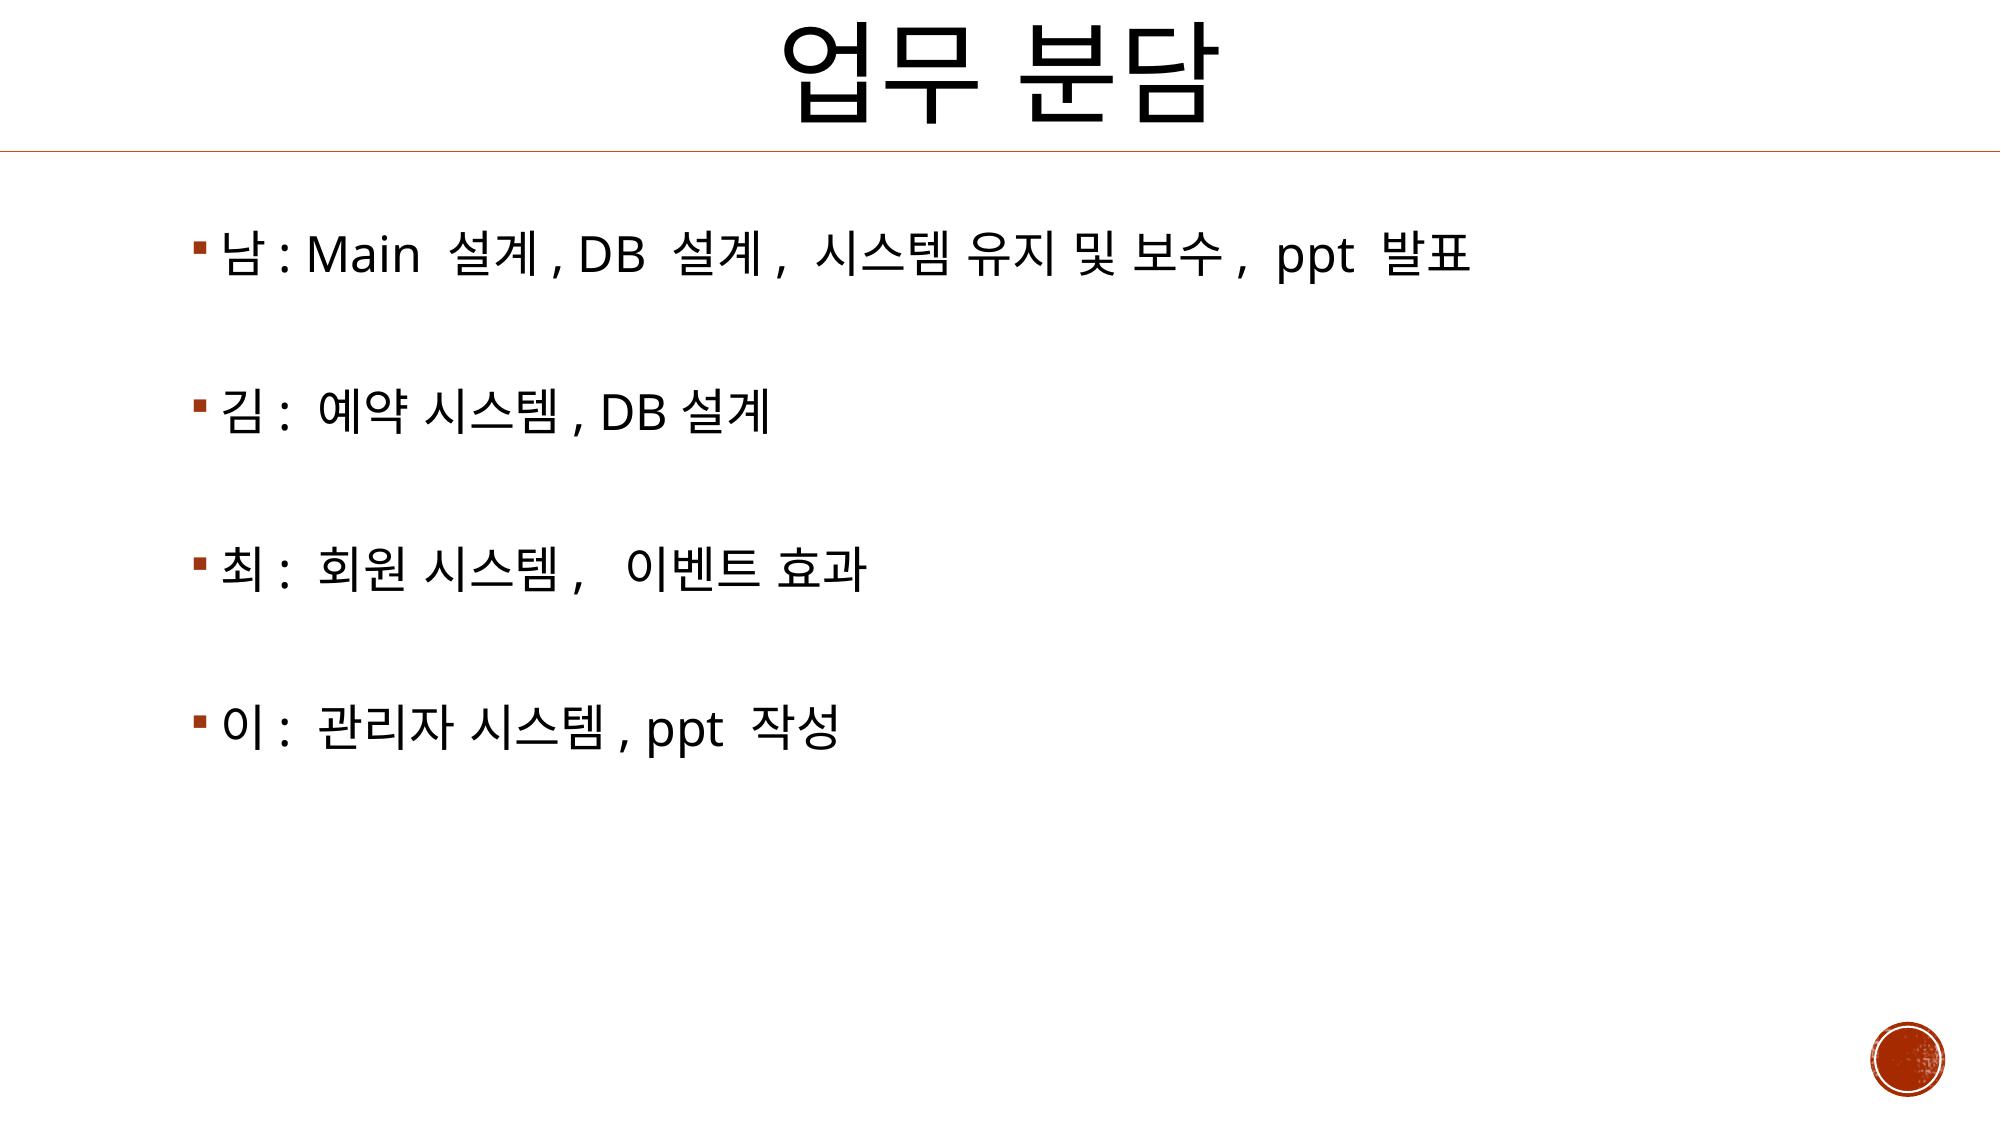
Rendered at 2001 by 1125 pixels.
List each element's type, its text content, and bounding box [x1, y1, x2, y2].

list 남: Main 설계, DB 설계, 시스템 유지 및 보수, ppt 발표 김: 예약 시스템, DB설계 최: 회원 시스템, 이벤트 효과 이: 관리자 시스템, ppt 작성 [175, 222, 1826, 1013]
title 업무 분담 [174, 6, 1825, 150]
